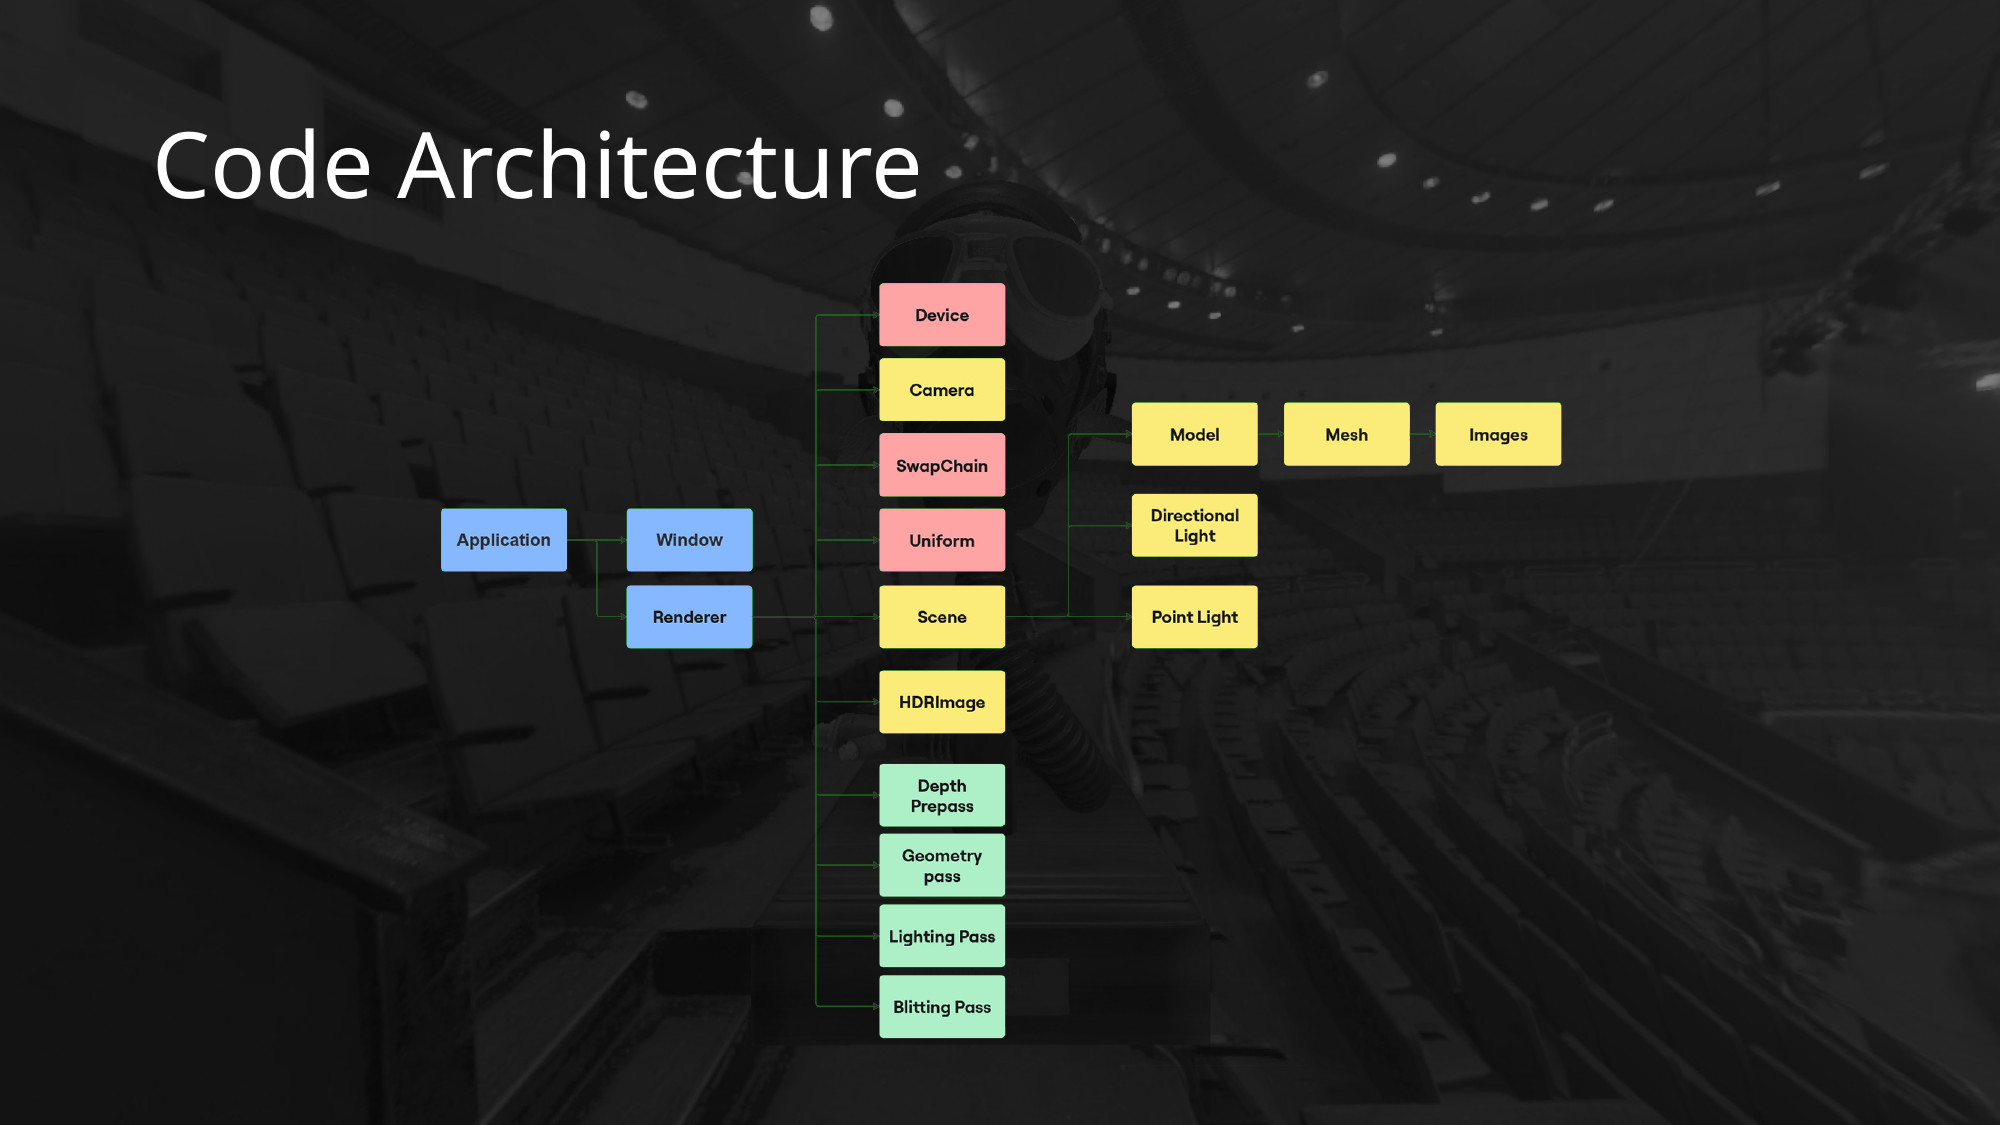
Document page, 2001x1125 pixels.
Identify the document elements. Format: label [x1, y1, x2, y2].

picture [0, 0, 2000, 1125]
list [279, 255, 1720, 1066]
